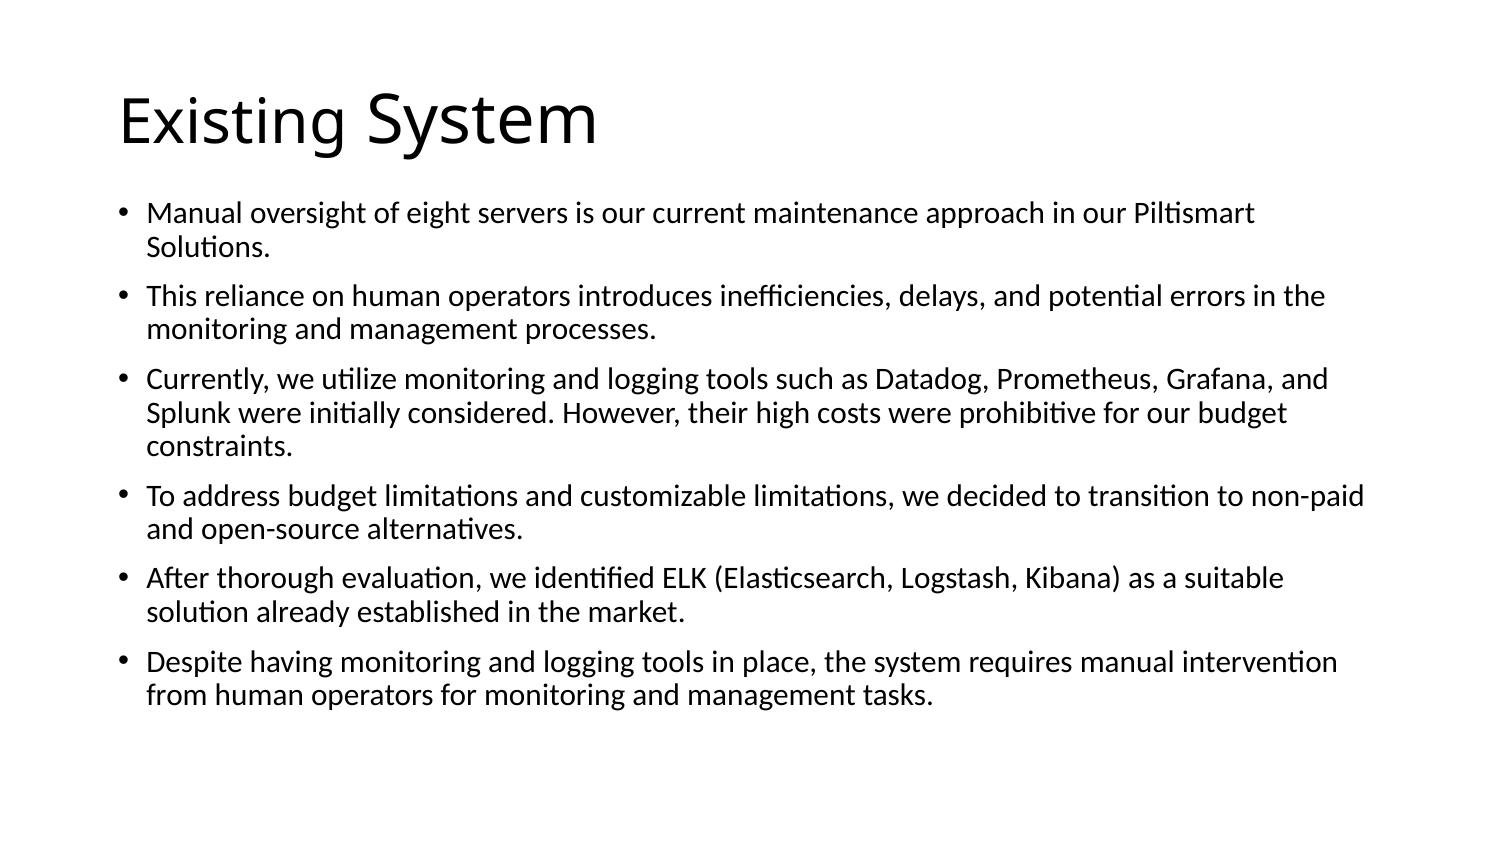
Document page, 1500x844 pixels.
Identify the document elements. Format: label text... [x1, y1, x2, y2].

list Manual oversight of eight servers is our current maintenance approach in our Piltismart Solutions. This reliance on human operators introduces inefficiencies, delays, and potential errors in the monitoring and management processes. Currently, we utilize monitoring and logging tools such as Datadog, Prometheus, Grafana, and Splunk were initially considered. However, their high costs were prohibitive for our budget constraints. To address budget limitations and customizable limitations, we decided to transition to non-paid and open-source alternatives. After thorough evaluation, we identified ELK (Elasticsearch, Logstash, Kibana) as a suitable solution already established in the market. Despite having monitoring and logging tools in place, the system requires manual intervention from human operators for monitoring and management tasks. [103, 189, 1397, 760]
title Existing System [103, 40, 1397, 189]
